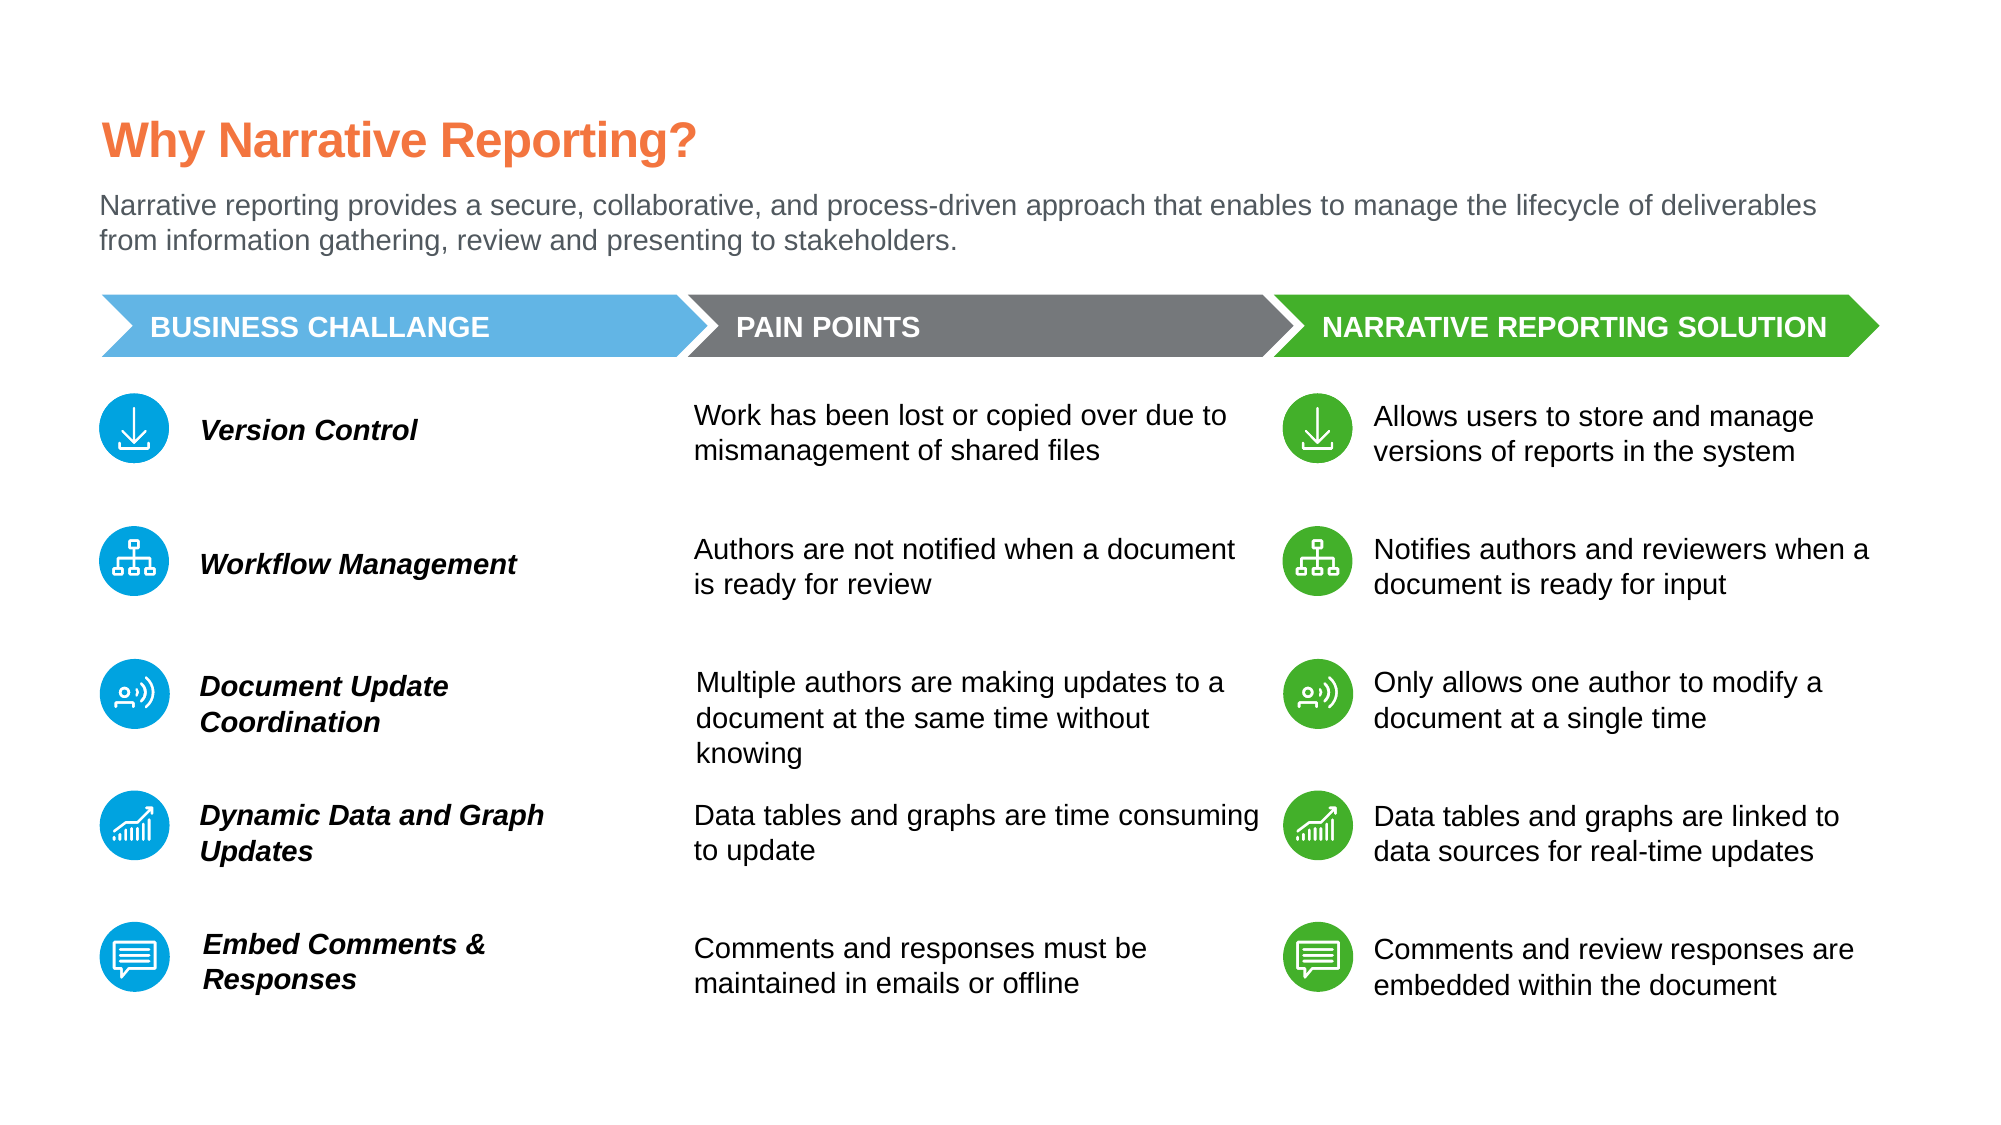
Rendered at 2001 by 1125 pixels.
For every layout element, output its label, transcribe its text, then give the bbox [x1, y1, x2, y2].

text_box [99, 921, 170, 992]
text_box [1282, 526, 1894, 600]
text_box Narrative reporting provides a secure, collaborative, and process-driven approach that enables to manage the lifecycle of deliverables from information gathering, review and presenting to stakeholders. [28, 178, 1926, 261]
text_box Comments and responses must be maintained in emails or offline [693, 927, 1261, 1000]
text_box BUSINESS CHALLANGE [101, 294, 708, 357]
text_box Multiple authors are making updates to a document at the same time without knowing [693, 661, 1261, 770]
text_box Work has been lost or copied over due to mismanagement of shared files [693, 394, 1261, 467]
text_box [99, 790, 170, 861]
text_box NARRATIVE REPORTING SOLUTION [1273, 294, 1880, 357]
text_box [99, 526, 169, 596]
text_box Authors are not notified when a document is ready for review [693, 528, 1261, 600]
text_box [1282, 393, 1894, 466]
text_box [99, 658, 170, 729]
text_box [99, 393, 169, 464]
text_box PAIN POINTS [687, 294, 1294, 357]
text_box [1283, 921, 1894, 1000]
text_box Data tables and graphs are time consuming to update [693, 794, 1261, 867]
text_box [1283, 790, 1894, 866]
text_box Version Control [197, 409, 636, 447]
text_box Embed Comments & Responses [200, 923, 609, 996]
text_box Workflow Management [197, 543, 606, 581]
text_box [1283, 658, 1894, 733]
text_box Why Narrative Reporting? [101, 107, 1917, 178]
text_box Document Update Coordination [197, 665, 606, 738]
text_box Dynamic Data and Graph Updates [197, 794, 606, 867]
